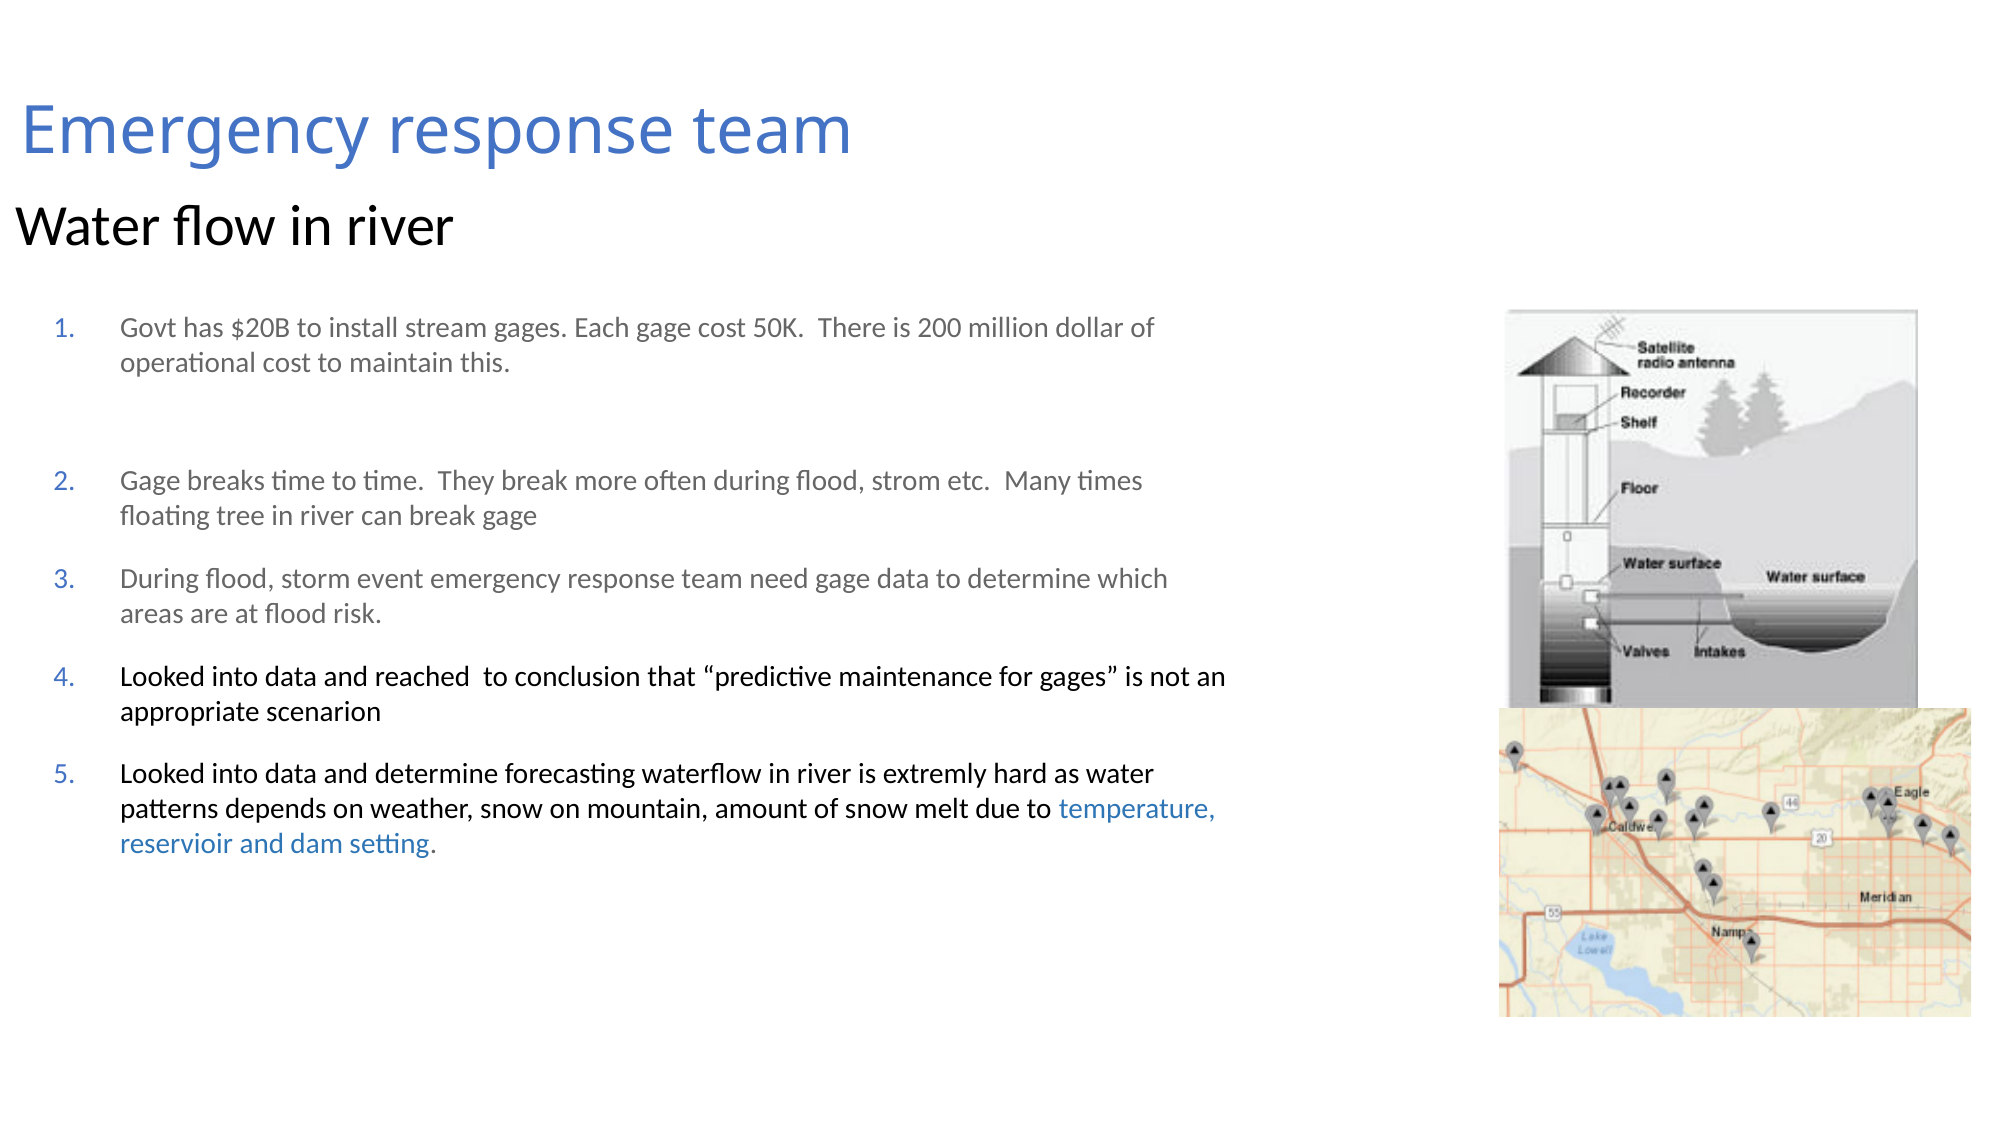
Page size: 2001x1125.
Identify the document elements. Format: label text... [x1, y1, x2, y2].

title Emergency response team [0, 76, 1725, 187]
picture [1498, 308, 1972, 1017]
list Govt has $20B to install stream gages. Each gage cost 50K. There is 200 million dollar of operational cost to maintain this. Gage breaks time to time. They break more often during flood, strom etc. Many times floating tree in river can break gage During flood, storm event emergency response team need gage data to determine which areas are at flood risk. Looked into data and reached to conclusion that “predictive maintenance for gages” is not an appropriate scenarion Looked into data and determine forecasting waterflow in river is extremly hard as water patterns depends on weather, snow on mountain, amount of snow melt due to temperature, reservioir and dam setting. [0, 288, 1255, 917]
subtitle Water flow in river [0, 187, 1725, 288]
